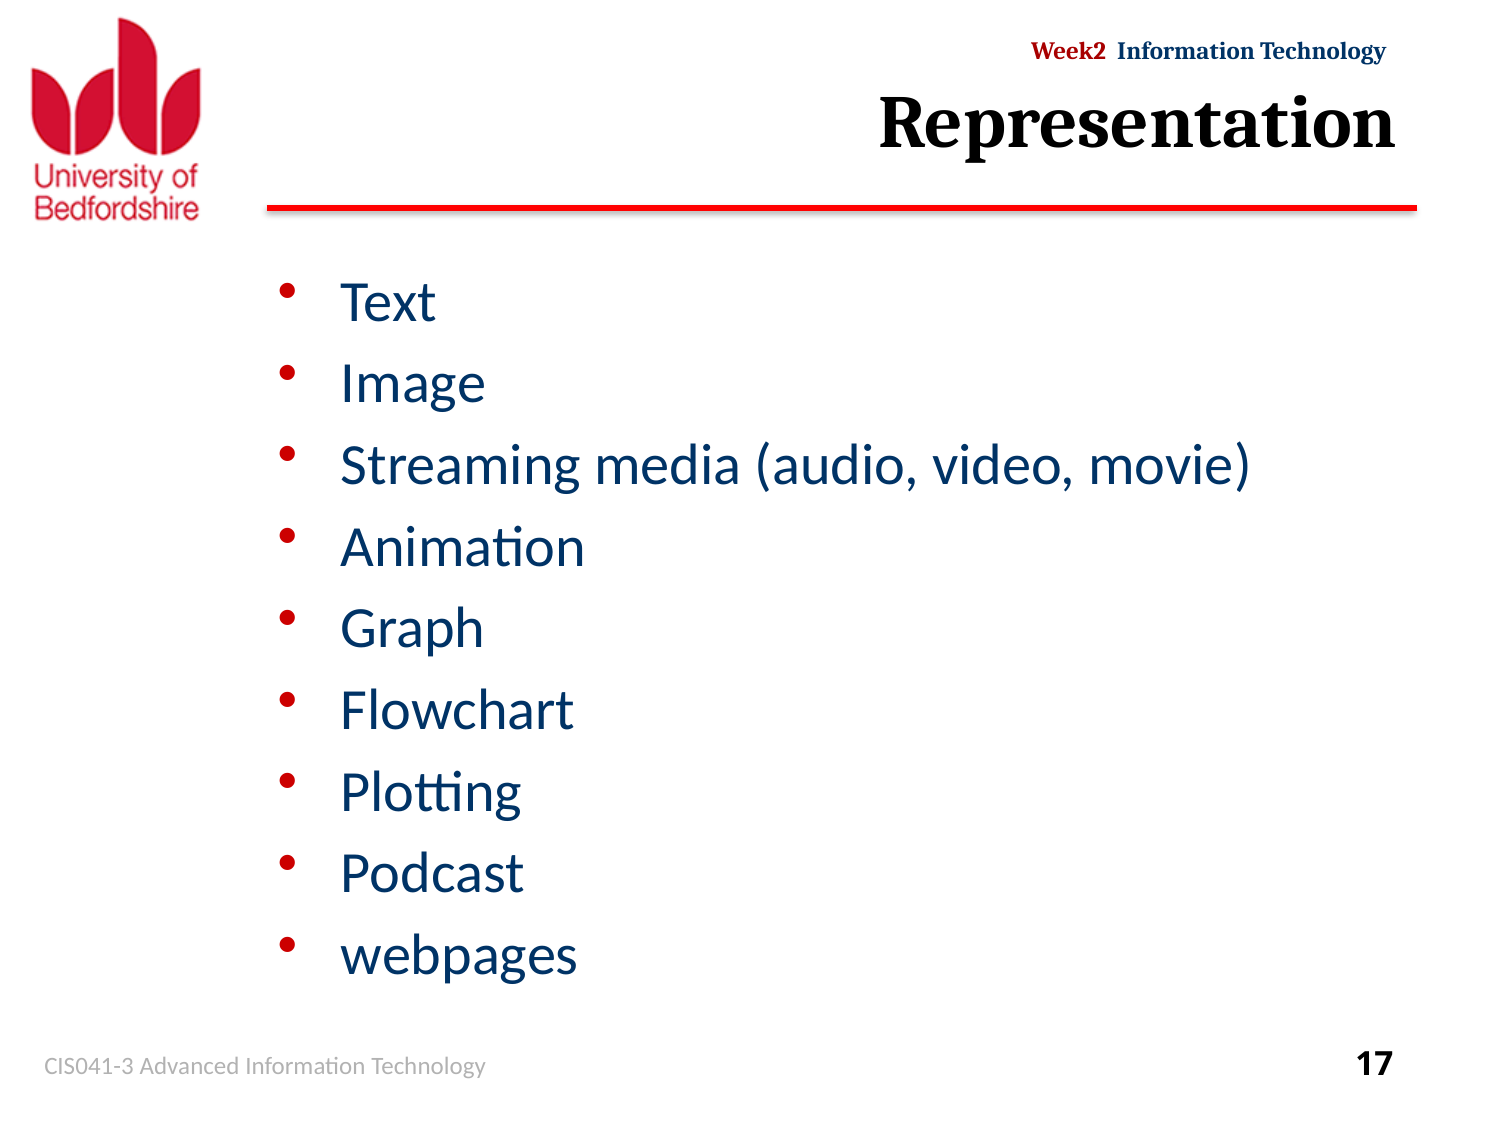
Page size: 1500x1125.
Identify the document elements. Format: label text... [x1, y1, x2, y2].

list Text Image Streaming media (audio, video, movie) Animation Graph Flowchart Plotting Podcast webpages [262, 255, 1413, 1024]
footer CIS041-3 Advanced Information Technology [29, 1035, 750, 1095]
title Representation [262, 61, 1413, 174]
picture [0, 0, 237, 236]
